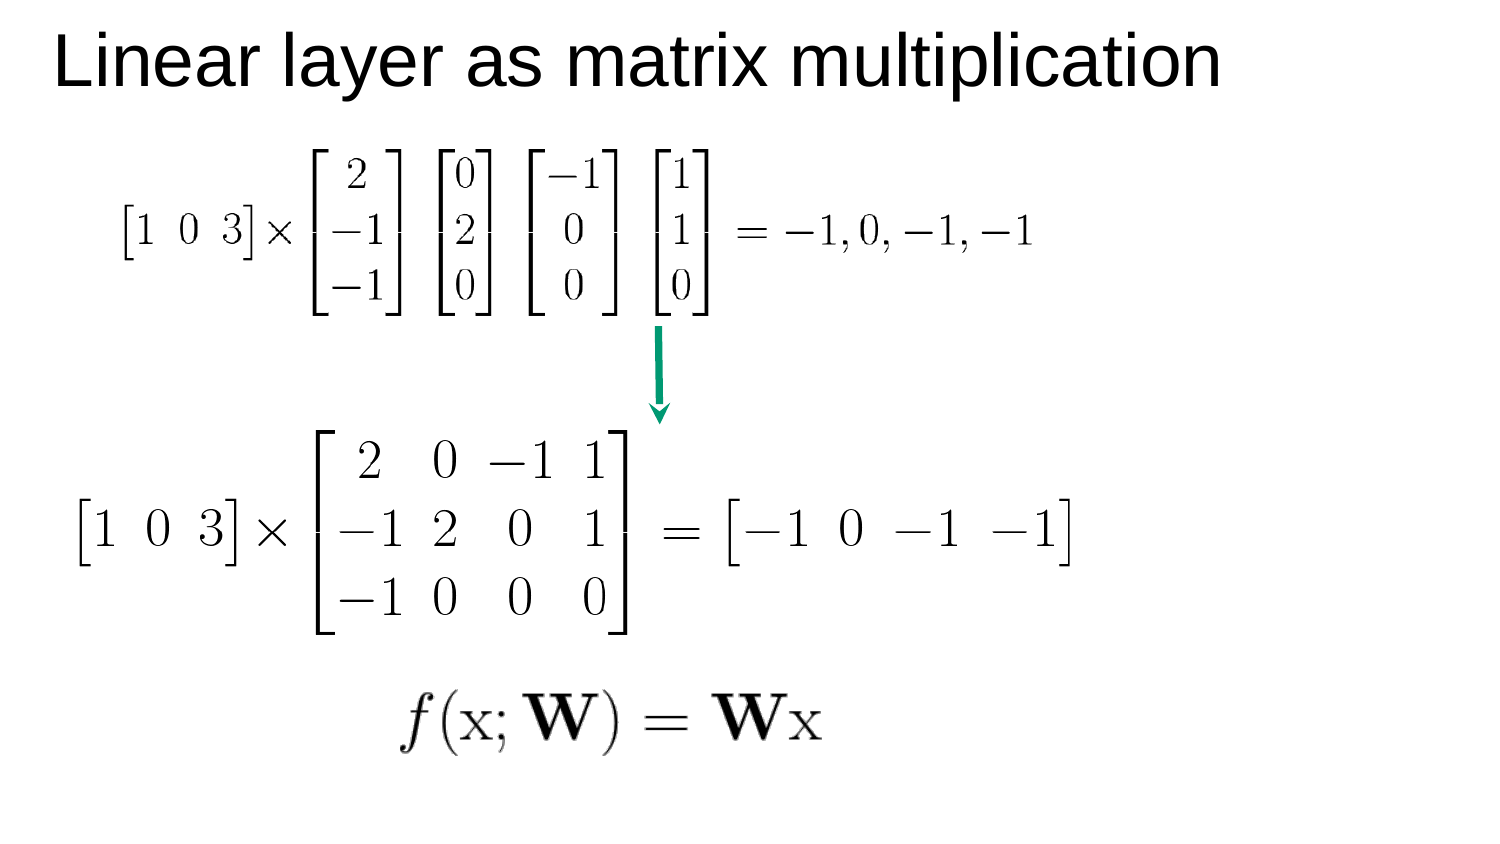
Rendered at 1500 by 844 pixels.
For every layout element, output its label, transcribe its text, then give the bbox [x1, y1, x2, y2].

picture [79, 429, 1071, 635]
picture [398, 688, 822, 757]
title Linear layer as matrix multiplication [37, 18, 1463, 94]
picture [124, 148, 1032, 316]
